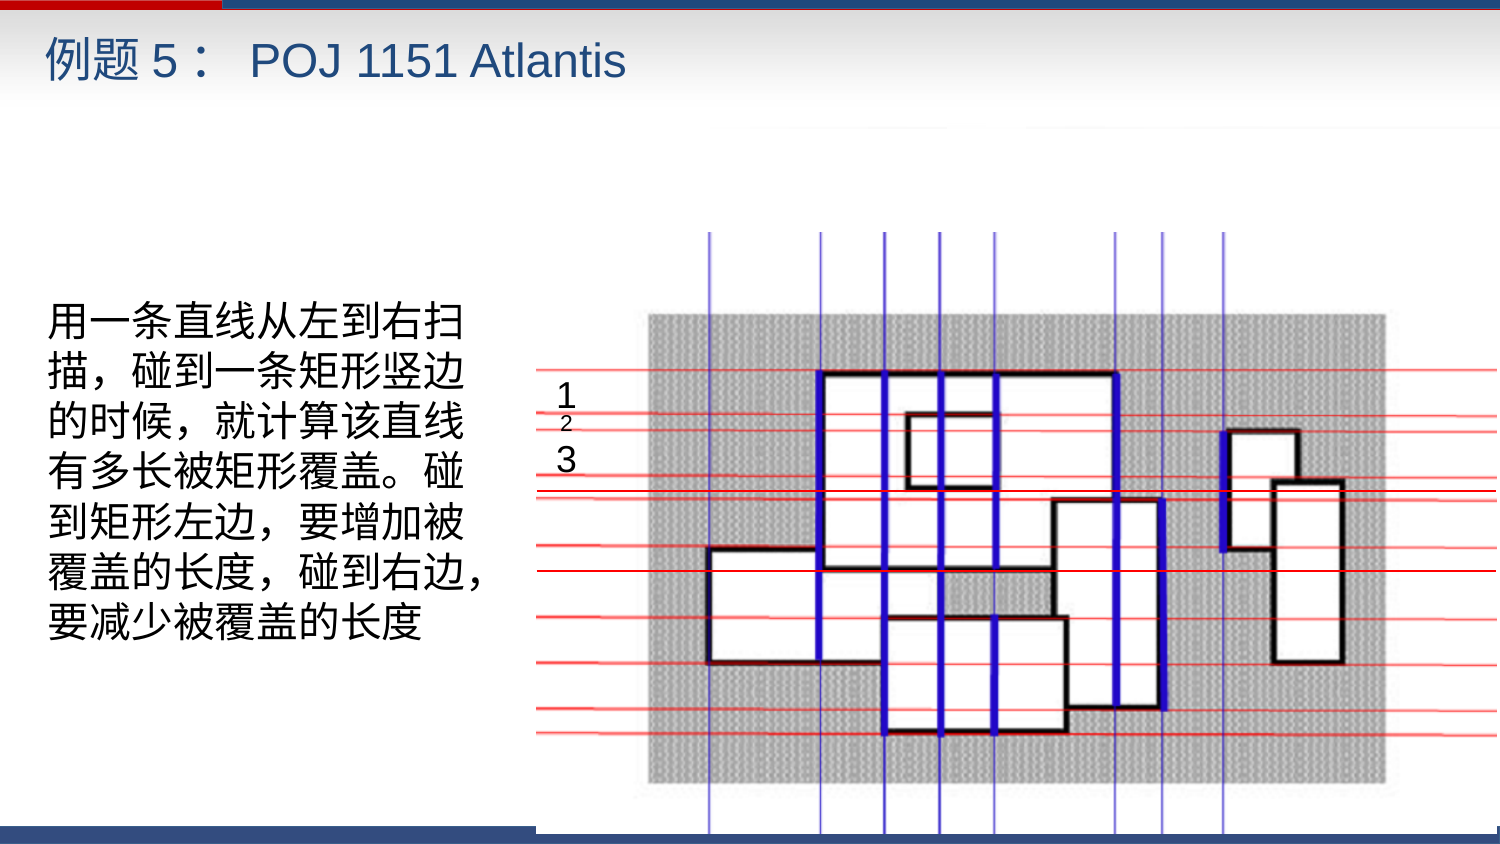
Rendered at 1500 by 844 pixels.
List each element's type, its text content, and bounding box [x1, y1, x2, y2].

picture [536, 572, 1497, 835]
text_box 例题5：POJ 1151 Atlantis [29, 22, 996, 140]
picture [536, 232, 1497, 490]
picture [536, 492, 1497, 570]
text_box 用一条直线从左到右扫描，碰到一条矩形竖边的时候，就计算该直线有多长被矩形覆盖。碰到矩形左边，要增加被覆盖的长度，碰到右边，要减少被覆盖的长度 [33, 287, 506, 653]
picture [0, 10, 1500, 129]
